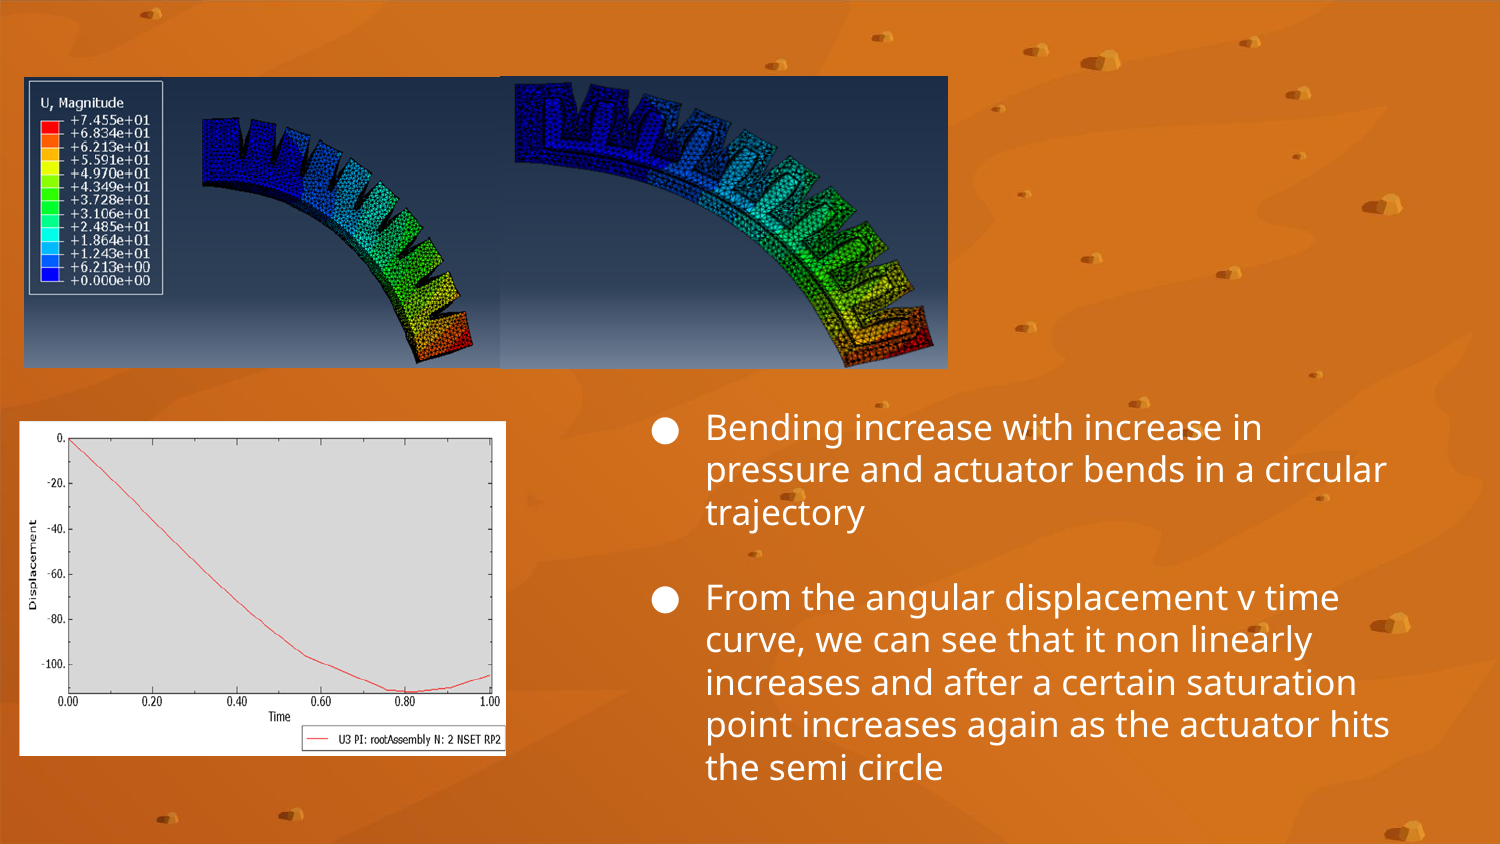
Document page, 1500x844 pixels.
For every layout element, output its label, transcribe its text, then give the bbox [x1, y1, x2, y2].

picture [0, 0, 1500, 844]
text_box Bending increase with increase in pressure and actuator bends in a circular trajectory From the angular displacement v time curve, we can see that it non linearly increases and after a certain saturation point increases again as the actuator hits the semi circle [614, 389, 1415, 803]
